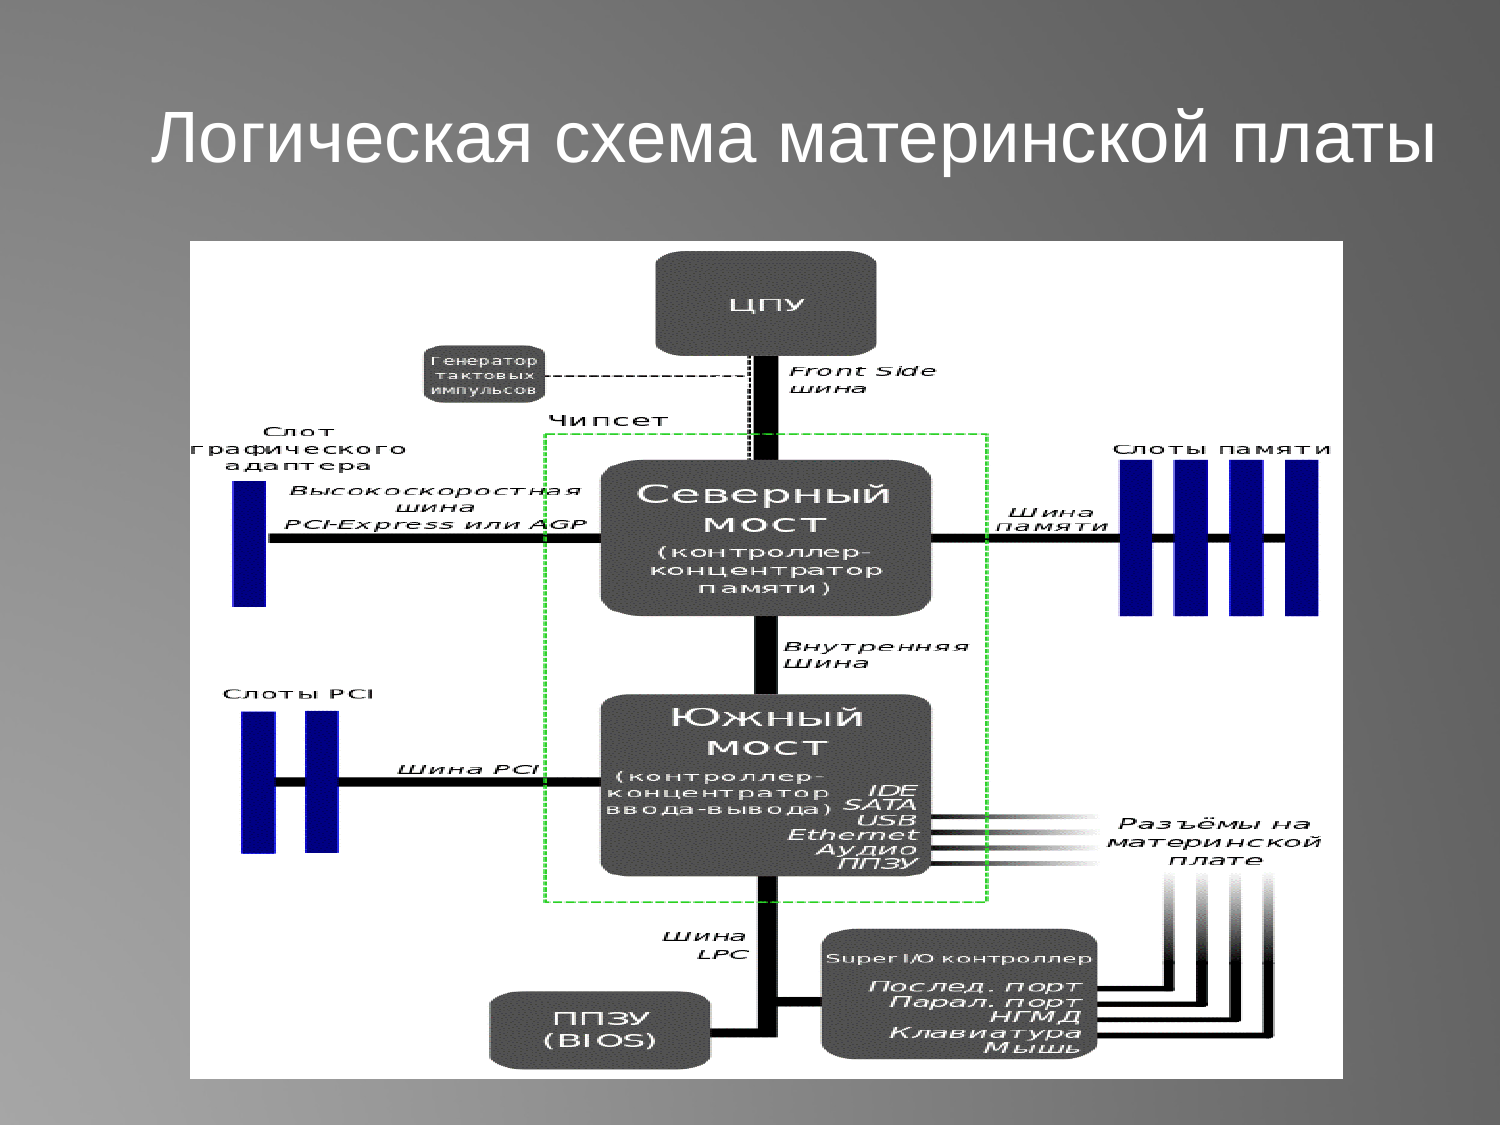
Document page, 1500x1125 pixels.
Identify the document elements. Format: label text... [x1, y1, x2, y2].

title Логическая схема материнской платы [119, 39, 1470, 228]
picture [0, 0, 1500, 1125]
